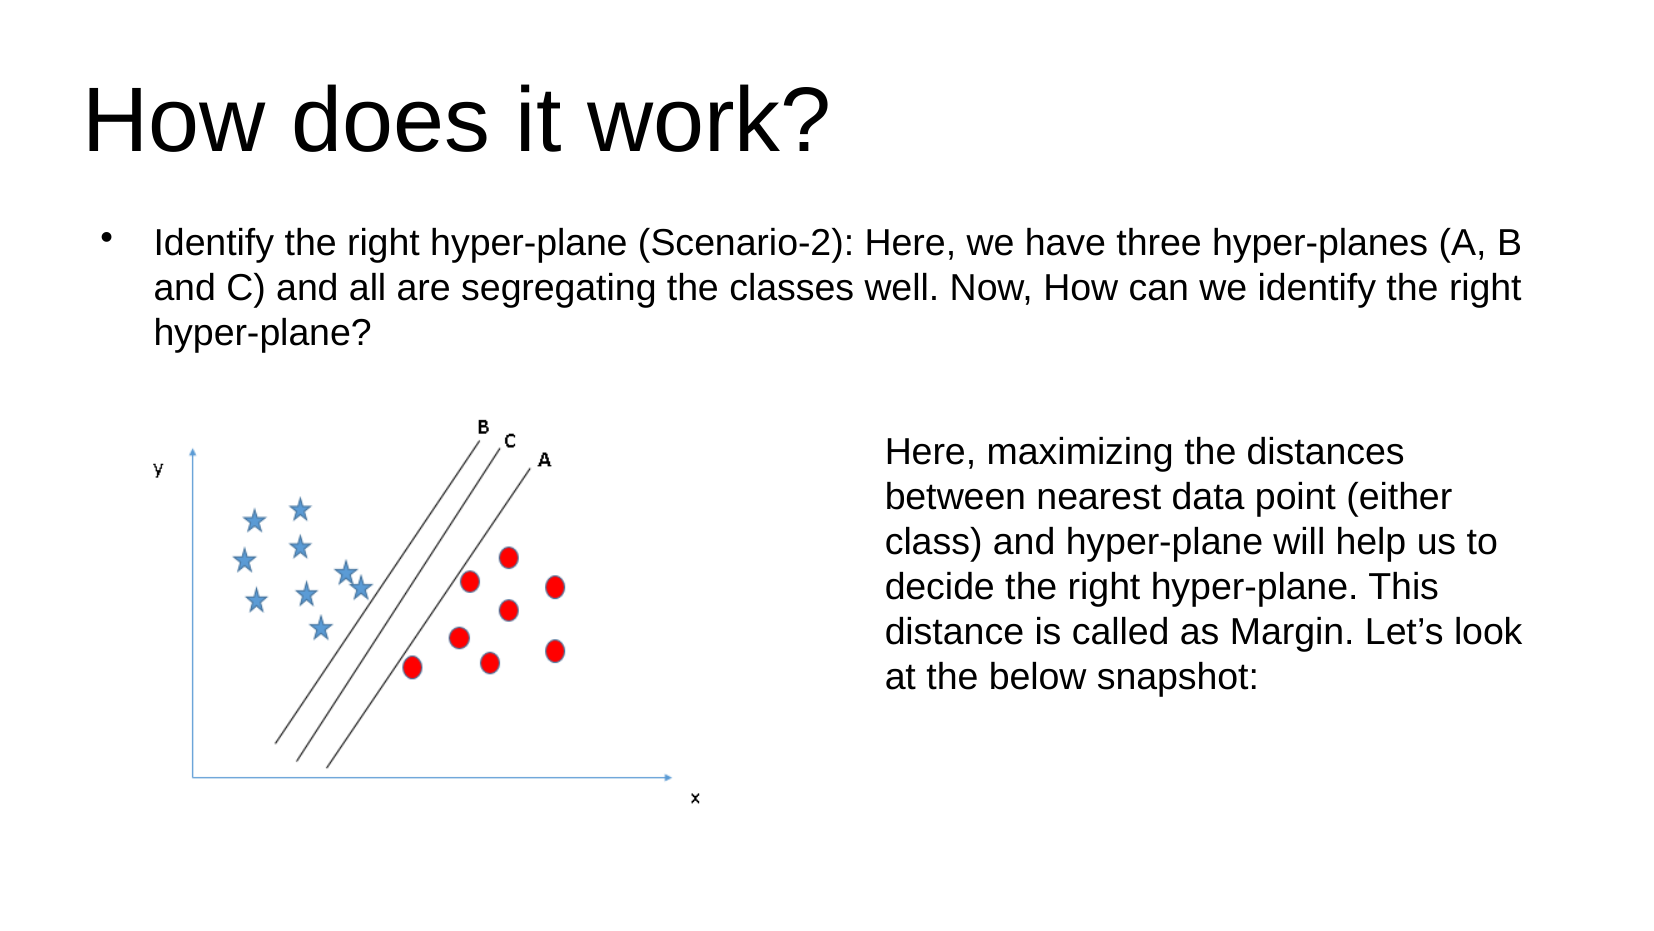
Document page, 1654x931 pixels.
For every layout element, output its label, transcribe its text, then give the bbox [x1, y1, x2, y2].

text_box Here, maximizing the distances between nearest data point (either class) and hyper-plane will help us to decide the right hyper-plane. This distance is called as Margin. Let’s look at the below snapshot: [869, 420, 1560, 687]
picture [112, 384, 708, 811]
text_box Identify the right hyper-plane (Scenario-2): Here, we have three hyper-planes (A, B and C) and all are segregating the classes well. Now, How can we identify the right hyper-plane? [82, 217, 1571, 757]
text_box How does it work? [82, 37, 1571, 193]
